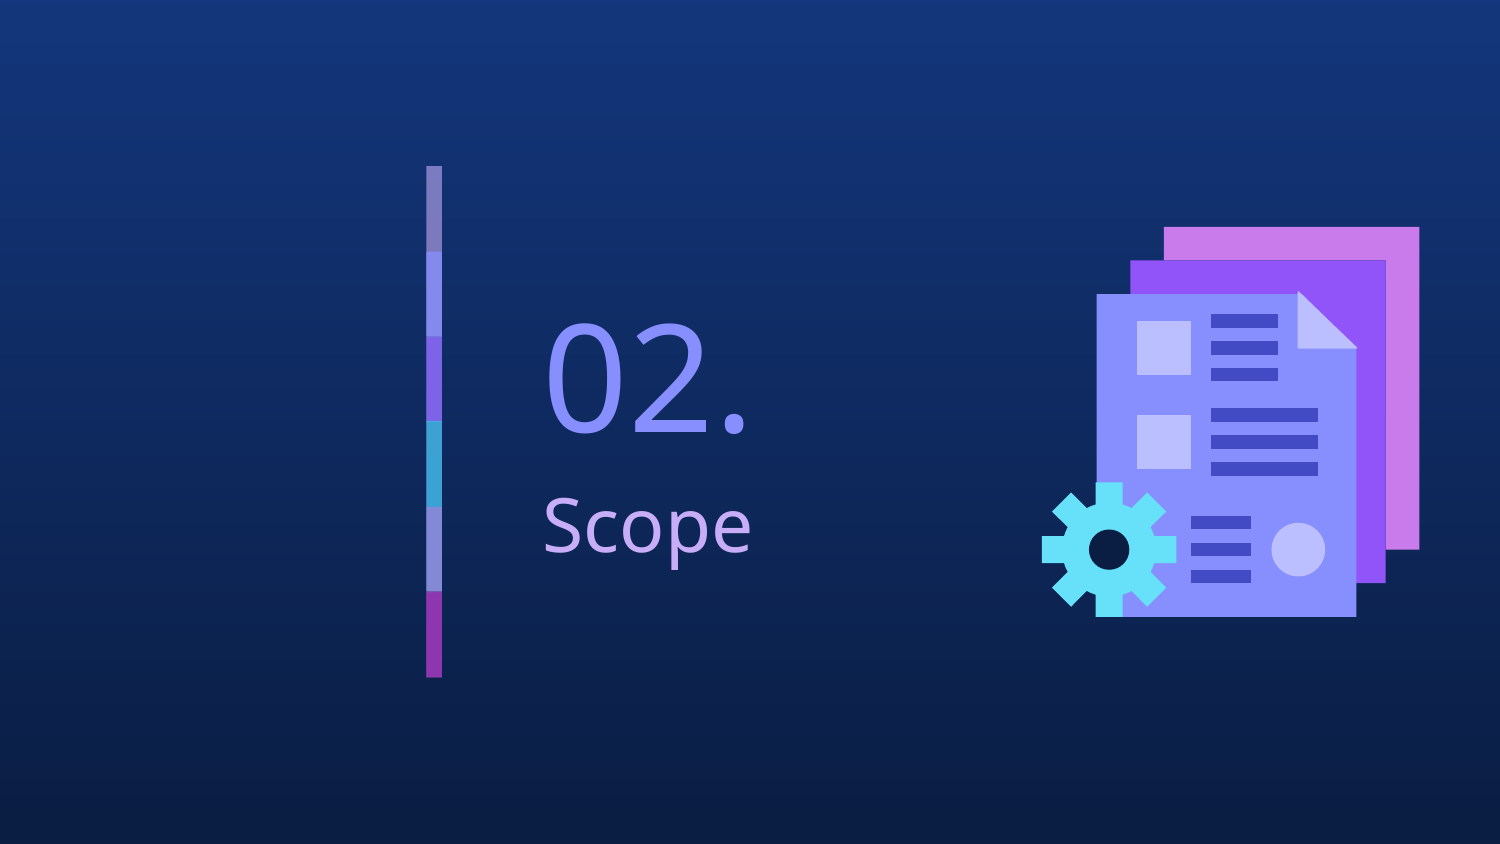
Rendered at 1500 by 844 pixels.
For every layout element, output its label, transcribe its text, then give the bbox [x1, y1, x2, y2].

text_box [1041, 226, 1420, 618]
title Scope [527, 472, 958, 573]
title 02. [527, 271, 790, 472]
